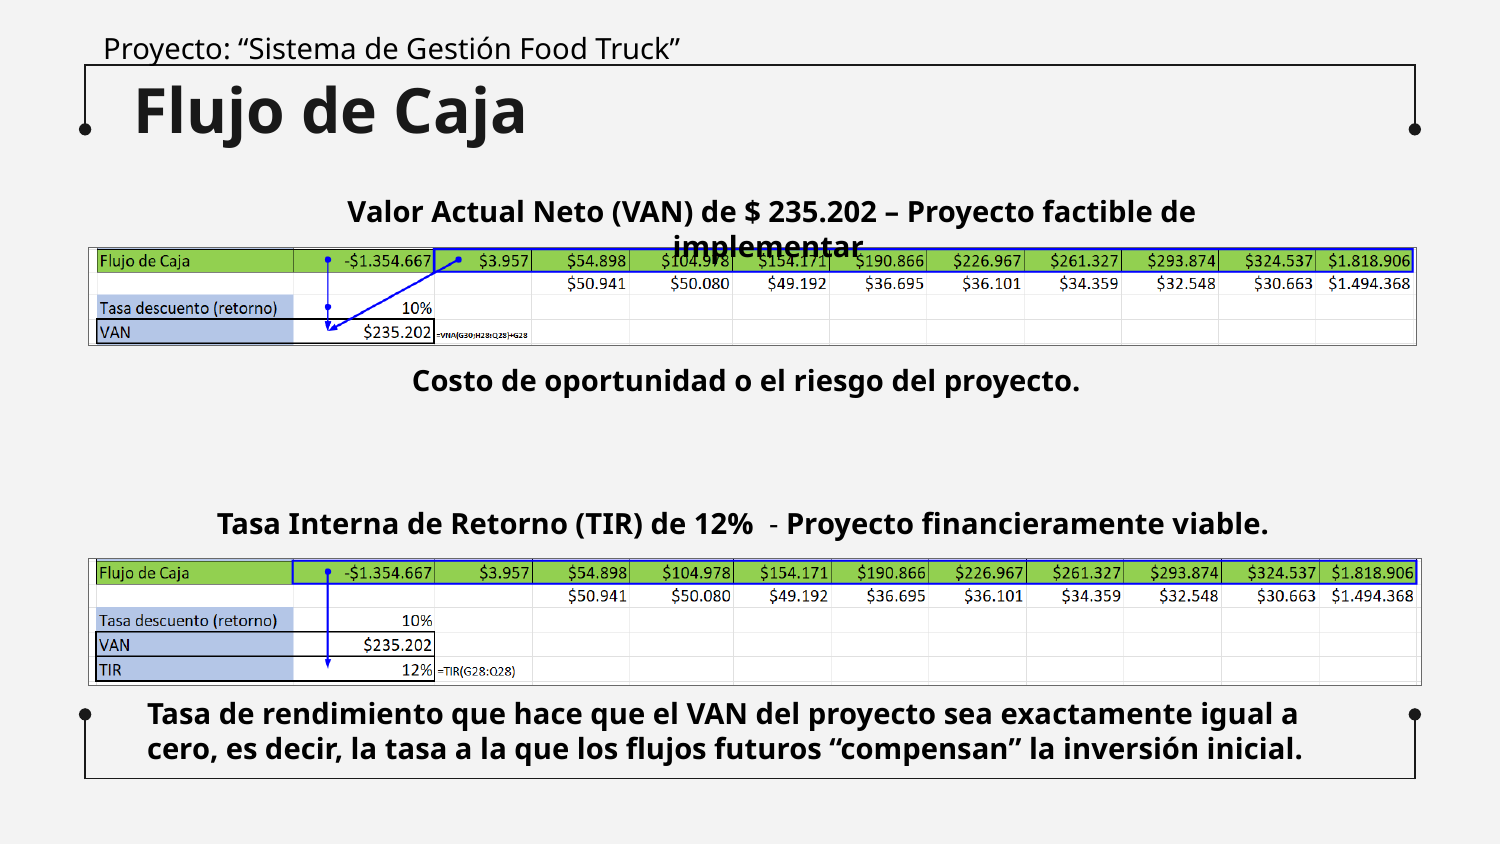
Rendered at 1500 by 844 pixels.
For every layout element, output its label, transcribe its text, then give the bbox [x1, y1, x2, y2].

title Flujo de Caja [118, 55, 1383, 150]
picture [88, 247, 1417, 347]
picture [88, 558, 1422, 686]
text_box Proyecto: “Sistema de Gestión Food Truck” [88, 22, 839, 73]
text_box Tasa de rendimiento que hace que el VAN del proyecto sea exactamente igual a cero, es decir, la tasa a la que los flujos futuros “compensan” la inversión inicial. [132, 693, 1384, 773]
text_box Valor Actual Neto (VAN) de $ 235.202 – Proyecto factible de implementar [312, 186, 1232, 245]
text_box Tasa Interna de Retorno (TIR) de 12% - Proyecto financieramente viable. [202, 497, 1454, 548]
text_box Costo de oportunidad o el riesgo del proyecto. [397, 354, 1148, 405]
